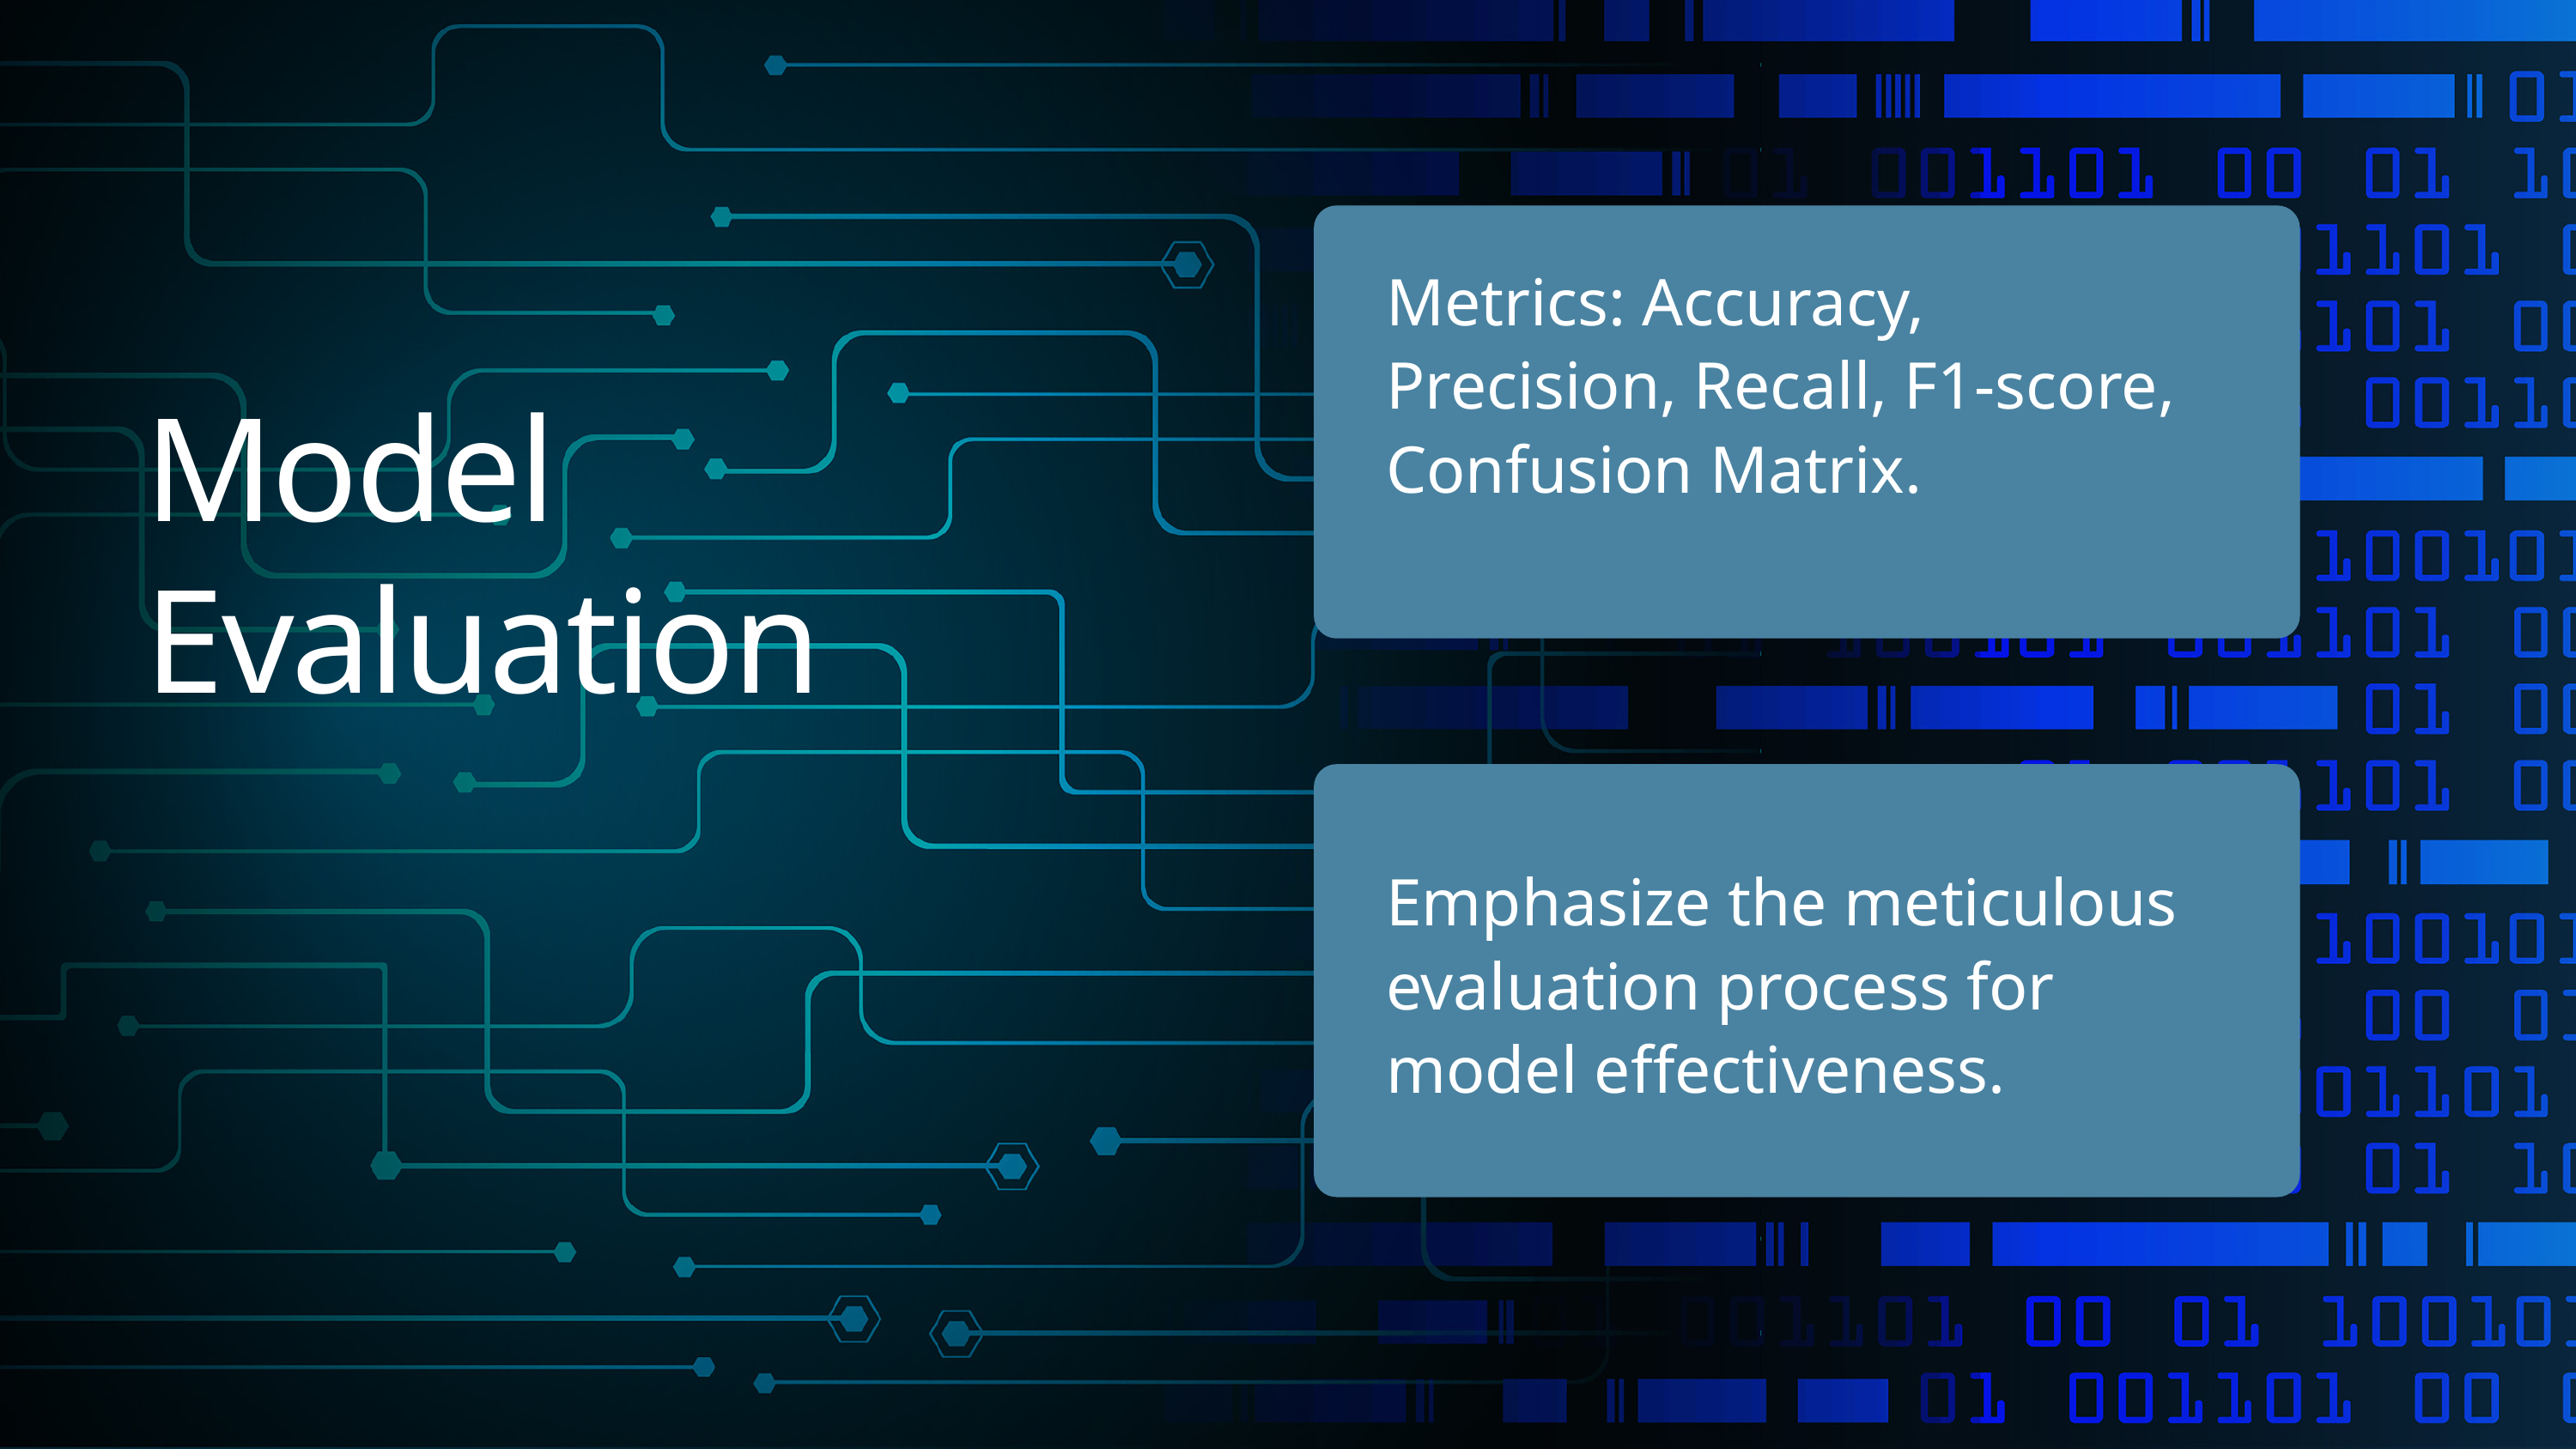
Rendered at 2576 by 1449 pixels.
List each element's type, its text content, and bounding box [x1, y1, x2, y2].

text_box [1313, 763, 2300, 1197]
text_box Model Evaluation [144, 378, 1087, 894]
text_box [1313, 205, 2300, 639]
text_box [0, 0, 2576, 1449]
